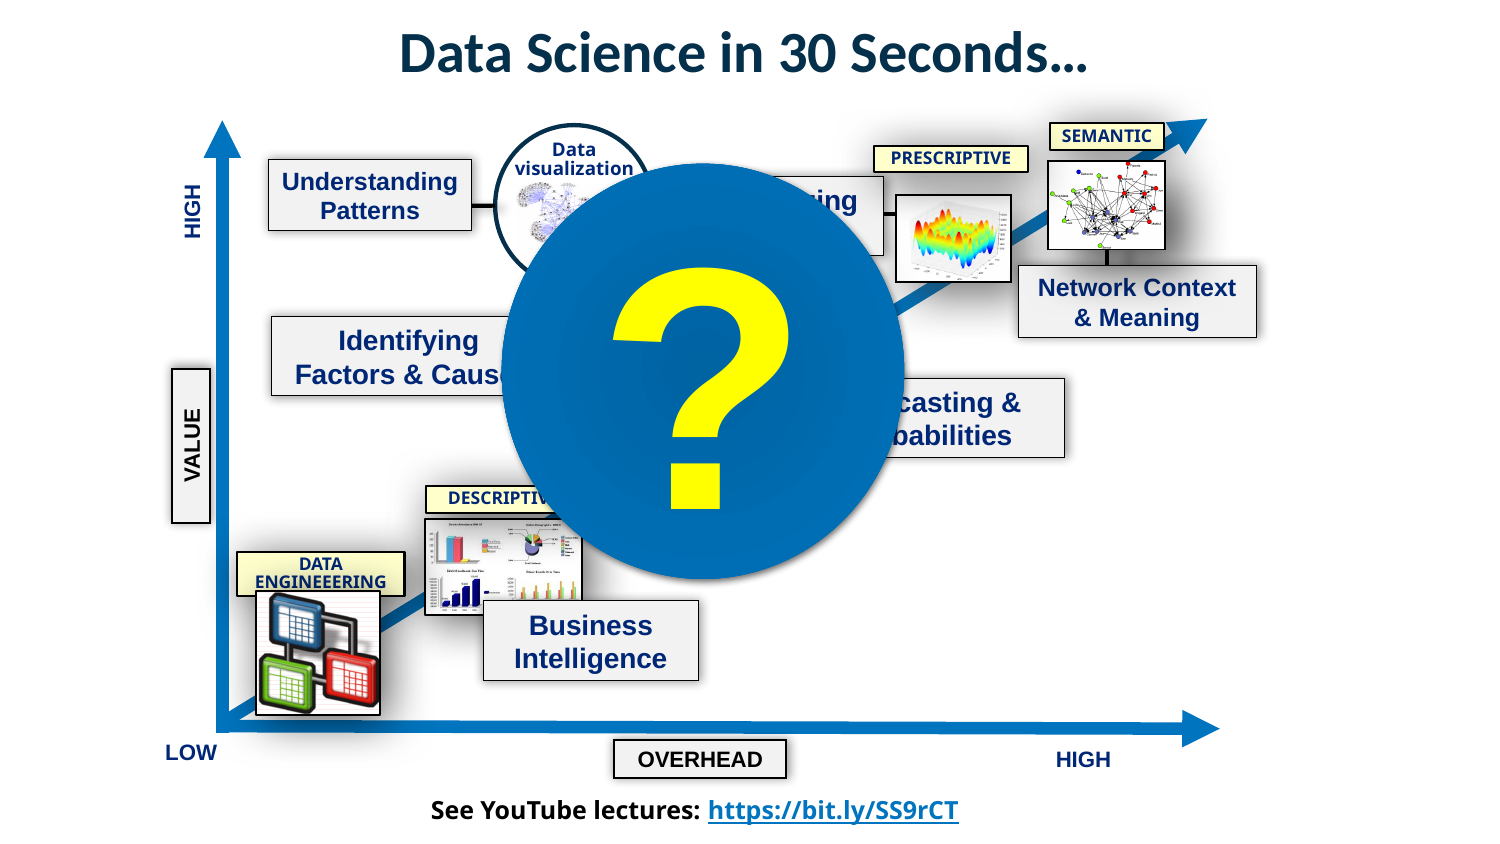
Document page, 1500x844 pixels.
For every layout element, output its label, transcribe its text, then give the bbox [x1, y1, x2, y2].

text_box DESCRIPTIVE [425, 485, 547, 513]
text_box Business Intelligence [483, 600, 699, 681]
text_box Network Context & Meaning [1018, 265, 1257, 338]
picture [516, 181, 630, 267]
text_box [506, 124, 639, 215]
text_box ? [501, 163, 905, 579]
text_box DATA ENGINEEERING [237, 551, 405, 588]
text_box [493, 217, 513, 261]
text_box [415, 722, 1220, 735]
text_box LOW [153, 732, 229, 771]
text_box See YouTube lectures: https://bit.ly/SS9rCT [416, 787, 981, 837]
text_box HIGH [1044, 739, 1123, 778]
title Data Science in 30 Seconds… [97, 11, 1392, 87]
text_box [1195, 118, 1208, 131]
picture [896, 195, 1011, 282]
picture [573, 371, 717, 471]
text_box OVERHEAD [614, 739, 787, 778]
picture [1048, 161, 1165, 249]
text_box Forecasting & Probabilities [896, 378, 1065, 458]
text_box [426, 519, 582, 615]
text_box [493, 165, 503, 201]
text_box PRESCRIPTIVE [873, 145, 1029, 173]
text_box Understanding Patterns [268, 159, 472, 231]
picture [256, 591, 380, 715]
text_box Identifying Factors & Causes [271, 316, 506, 396]
text_box VALUE [171, 369, 210, 523]
text_box HIGH [171, 172, 210, 251]
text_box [573, 325, 729, 425]
picture [744, 307, 849, 397]
text_box SEMANTIC [1050, 123, 1164, 151]
text_box Optimizing Systems [784, 176, 884, 256]
